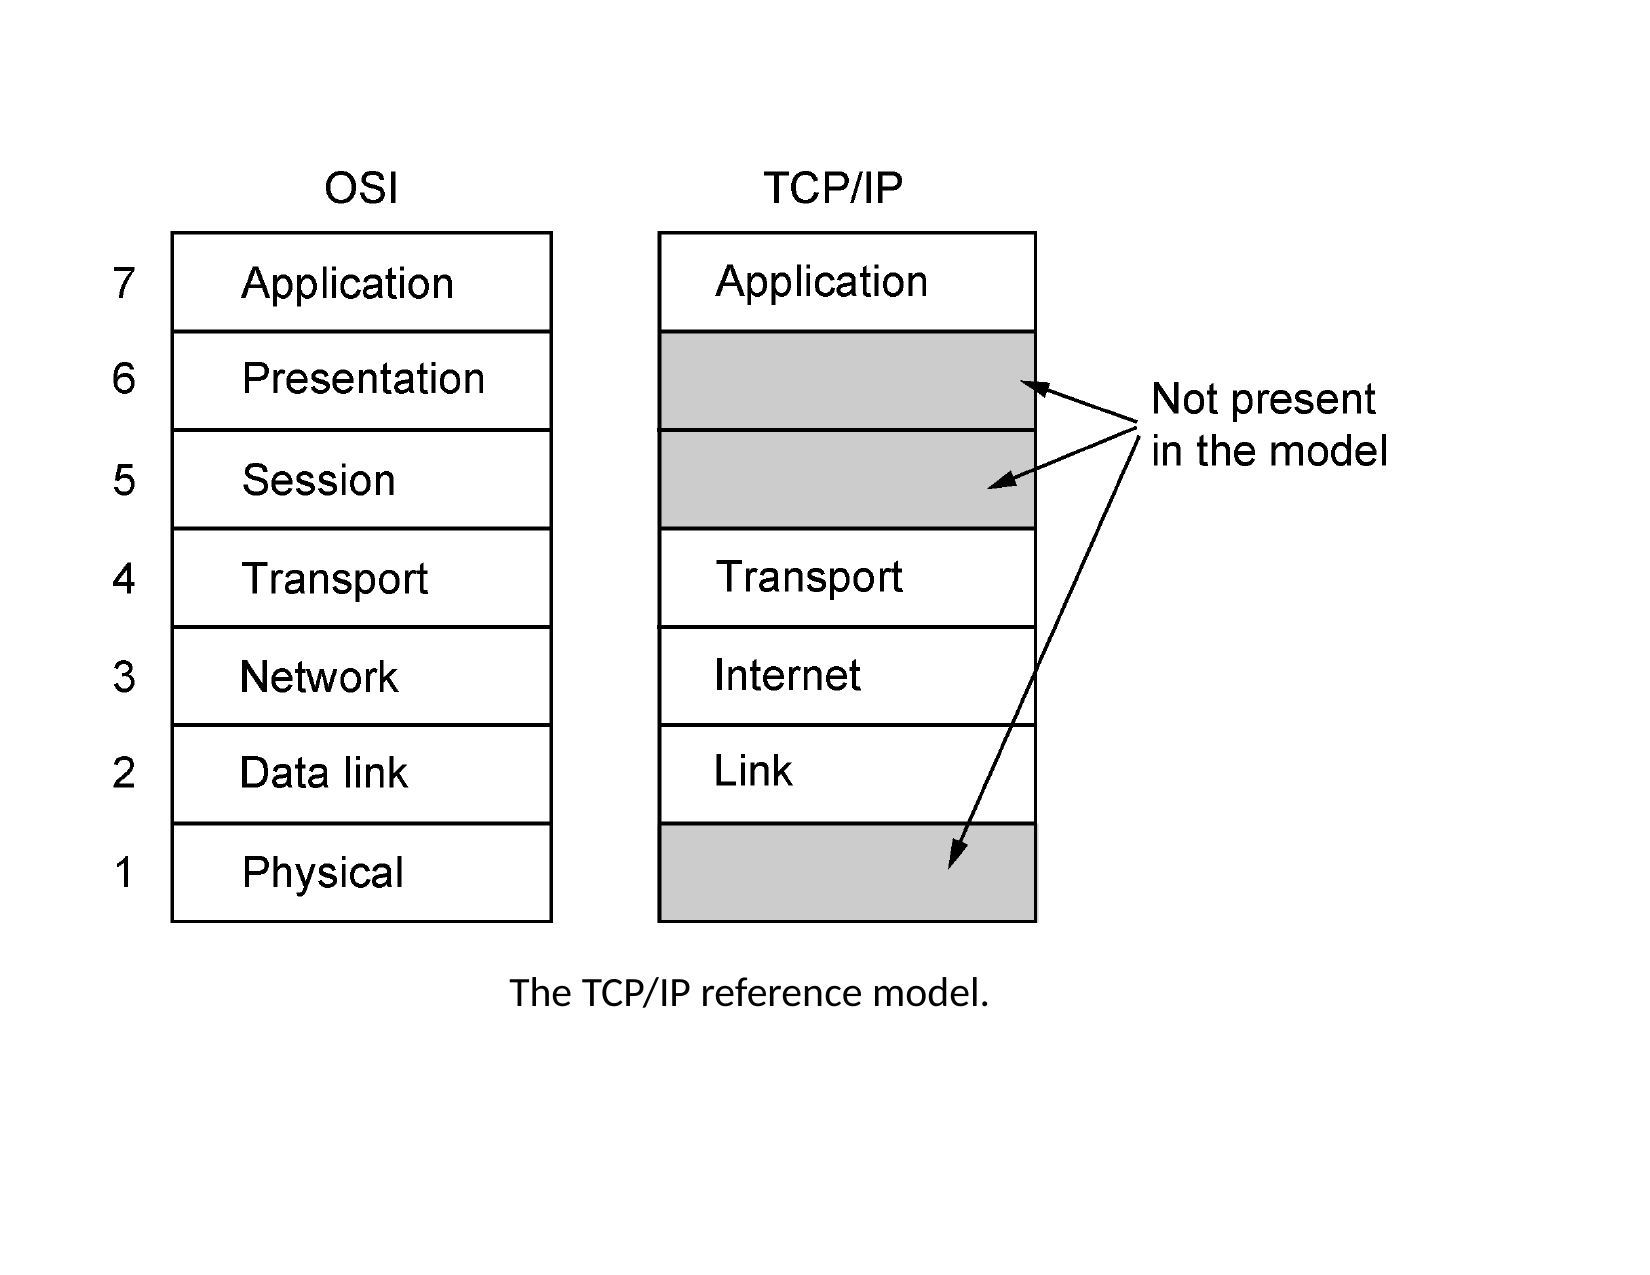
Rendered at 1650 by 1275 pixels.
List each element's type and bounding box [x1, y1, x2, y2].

text_box [112, 162, 1388, 1018]
